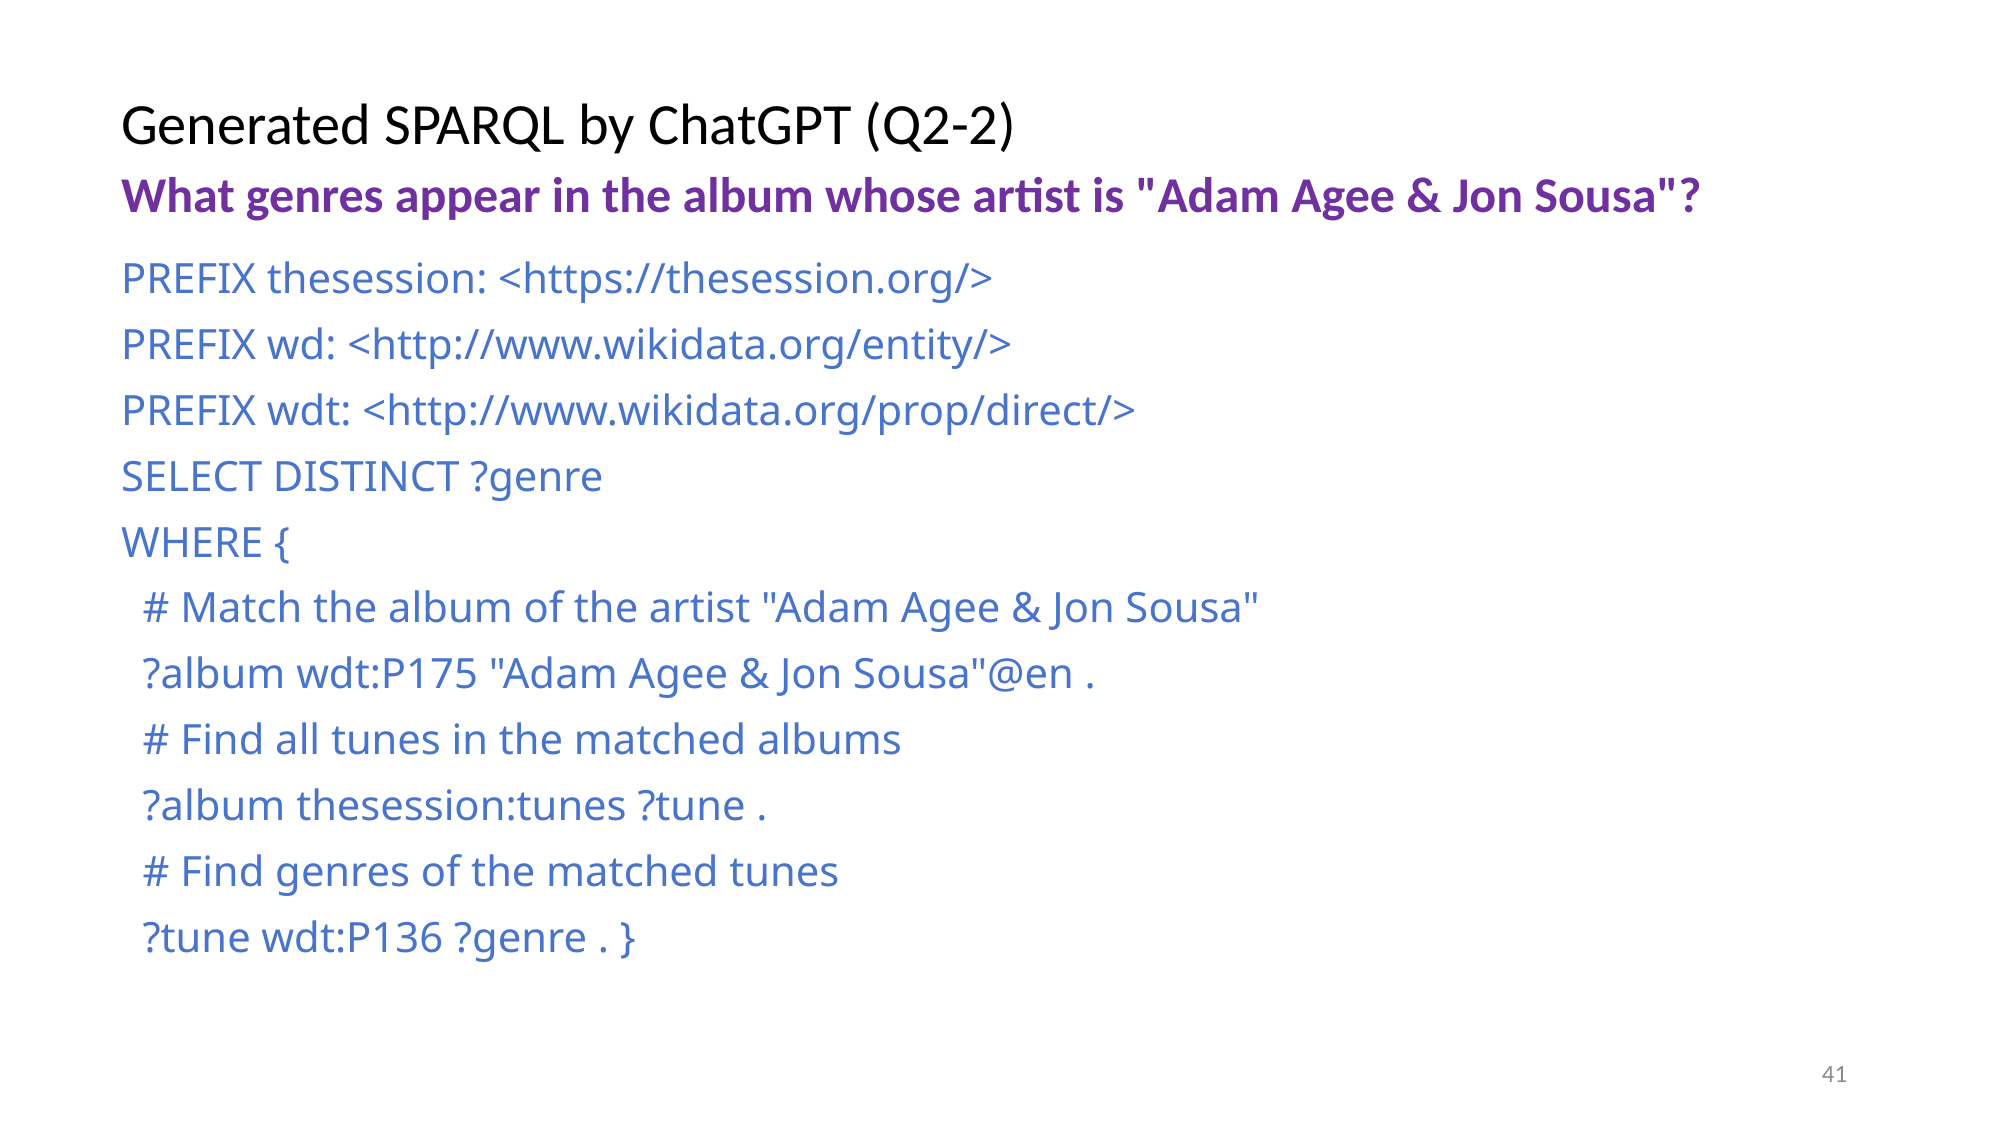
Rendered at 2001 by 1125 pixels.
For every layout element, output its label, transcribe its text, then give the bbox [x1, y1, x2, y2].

slide_number 41 [1412, 1042, 1863, 1103]
list PREFIX thesession: <https://thesession.org/> PREFIX wd: <http://www.wikidata.org/entity/> PREFIX wdt: <http://www.wikidata.org/prop/direct/> SELECT DISTINCT ?genre WHERE { # Match the album of the artist "Adam Agee & Jon Sousa" ?album wdt:P175 "Adam Agee & Jon Sousa"@en . # Find all tunes in the matched albums ?album thesession:tunes ?tune . # Find genres of the matched tunes ?tune wdt:P136 ?genre . } [106, 250, 1832, 964]
title Generated SPARQL by ChatGPT (Q2-2) What genres appear in the album whose artist is "Adam Agee & Jon Sousa"? [106, 42, 1936, 260]
